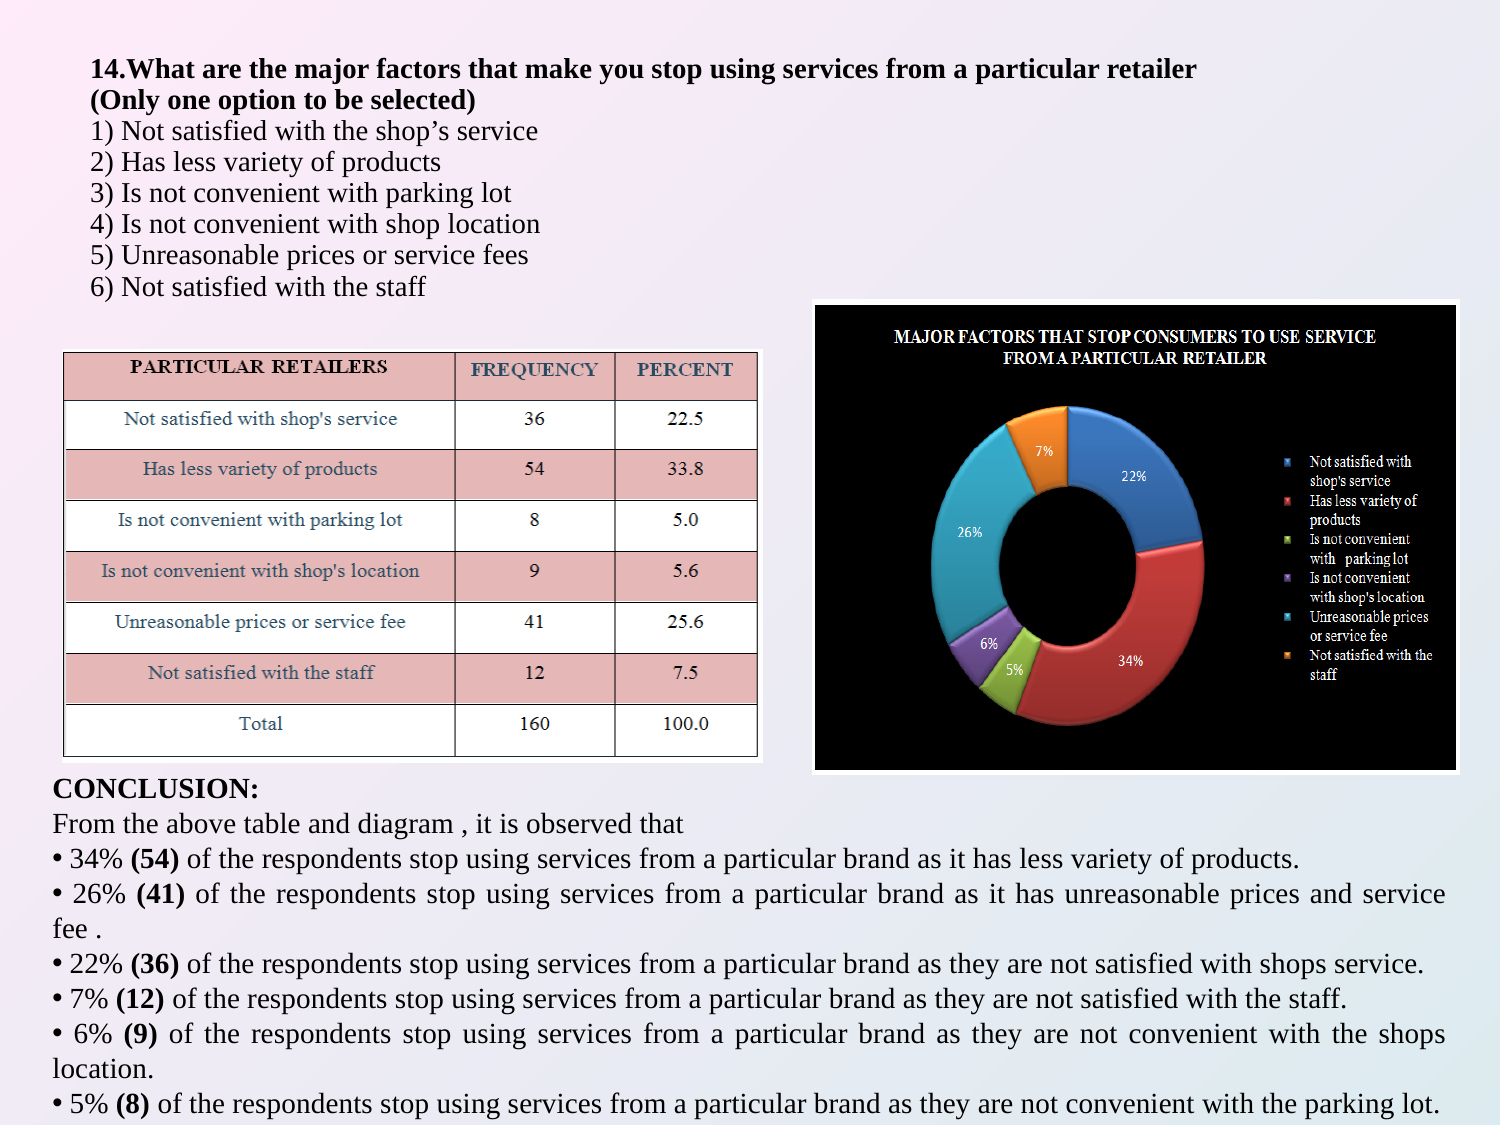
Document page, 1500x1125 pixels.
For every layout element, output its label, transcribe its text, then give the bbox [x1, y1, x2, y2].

title 14.What are the major factors that make you stop using services from a particular retailer (Only one option to be selected) 1) Not satisfied with the shop’s service 2) Has less variety of products 3) Is not convenient with parking lot 4) Is not convenient with shop location 5) Unreasonable prices or service fees 6) Not satisfied with the staff [75, 45, 1425, 363]
picture [812, 299, 1460, 775]
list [62, 349, 763, 763]
text_box CONCLUSION: From the above table and diagram , it is observed that 34% (54) of the respondents stop using services from a particular brand as it has less variety of products. 26% (41) of the respondents stop using services from a particular brand as it has unreasonable prices and service fee . 22% (36) of the respondents stop using services from a particular brand as they are not satisfied with shops service. 7% (12) of the respondents stop using services from a particular brand as they are not satisfied with the staff. 6% (9) of the respondents stop using services from a particular brand as they are not convenient with the shops location. 5% (8) of the respondents stop using services from a particular brand as they are not convenient with the parking lot. [37, 762, 1463, 1125]
